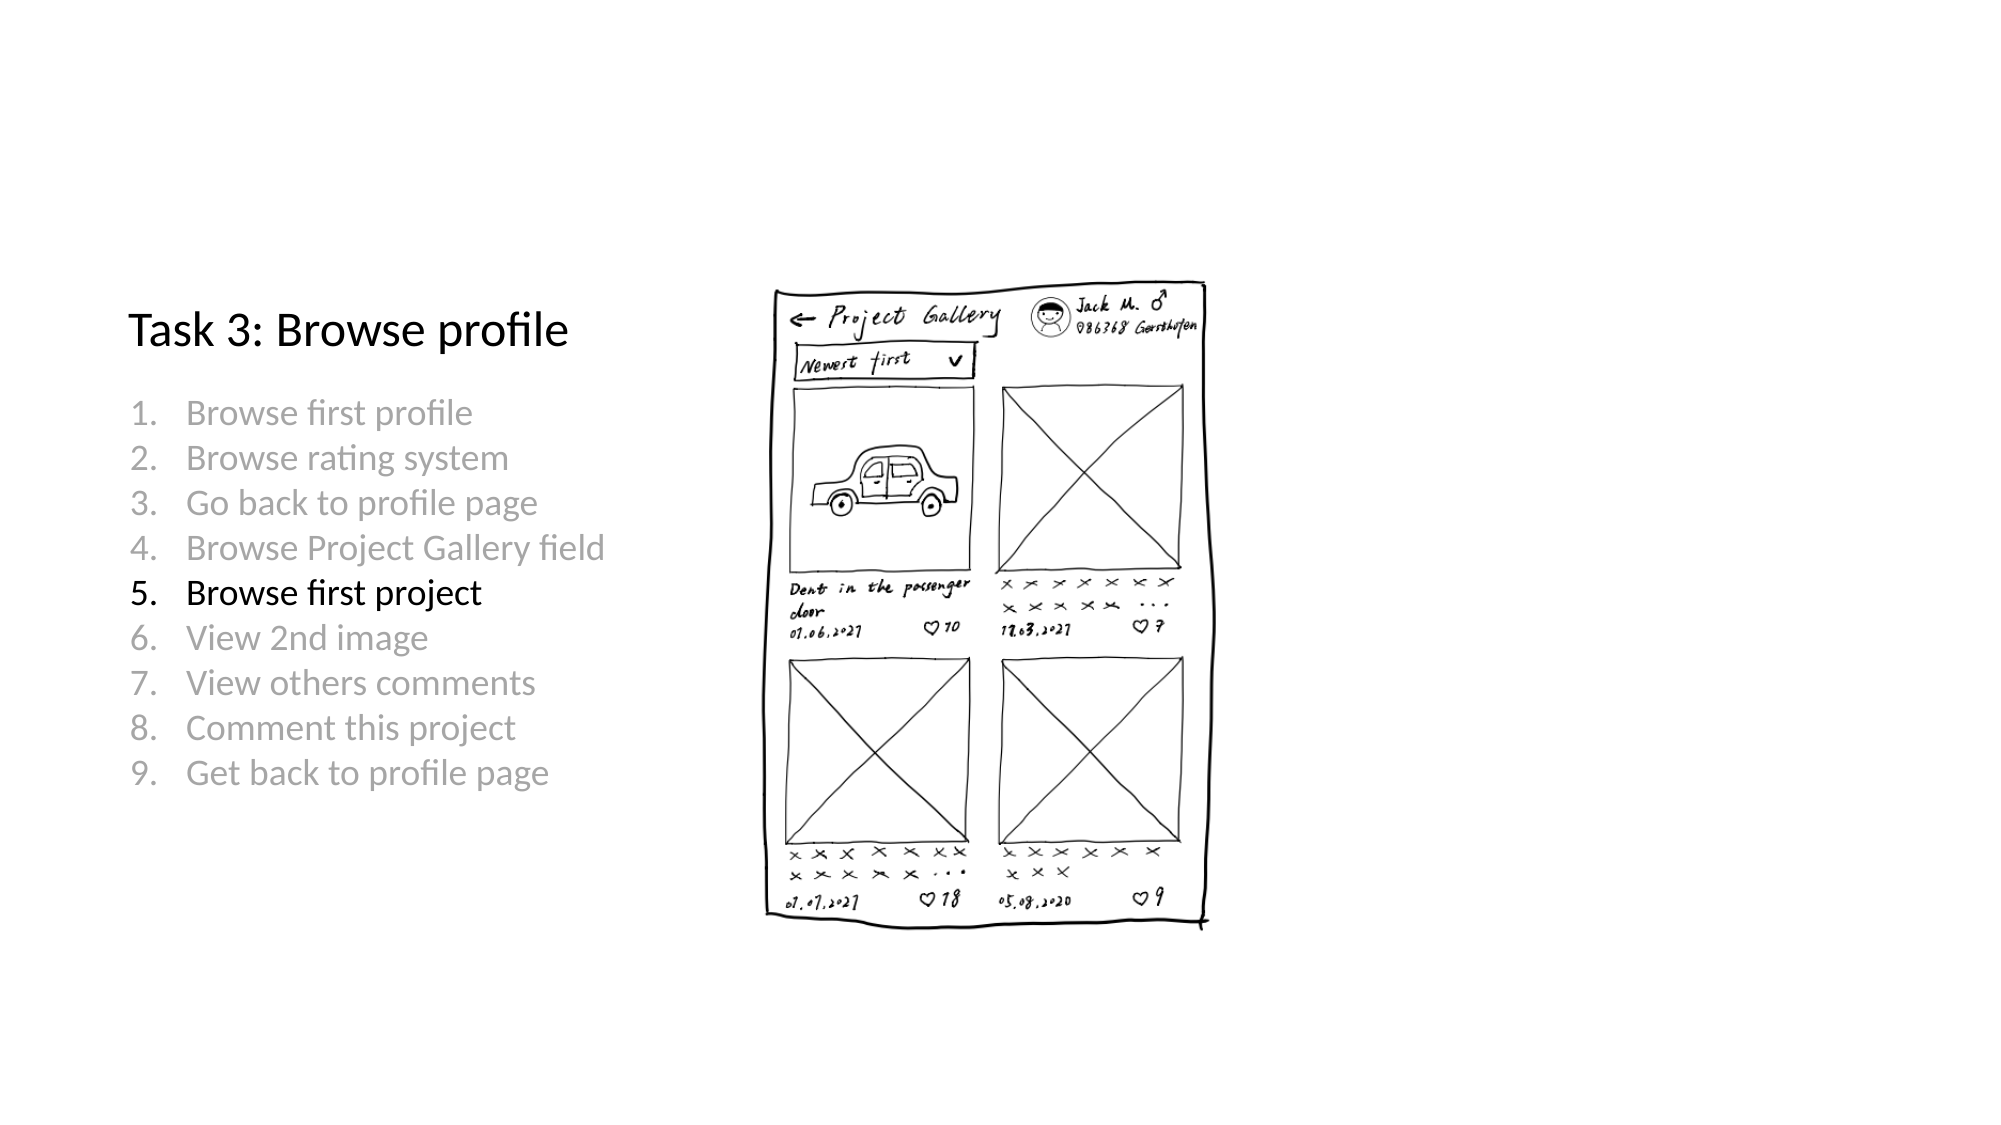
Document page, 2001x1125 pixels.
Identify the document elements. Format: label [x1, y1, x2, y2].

text_box [113, 288, 702, 805]
picture [565, 0, 1435, 1125]
